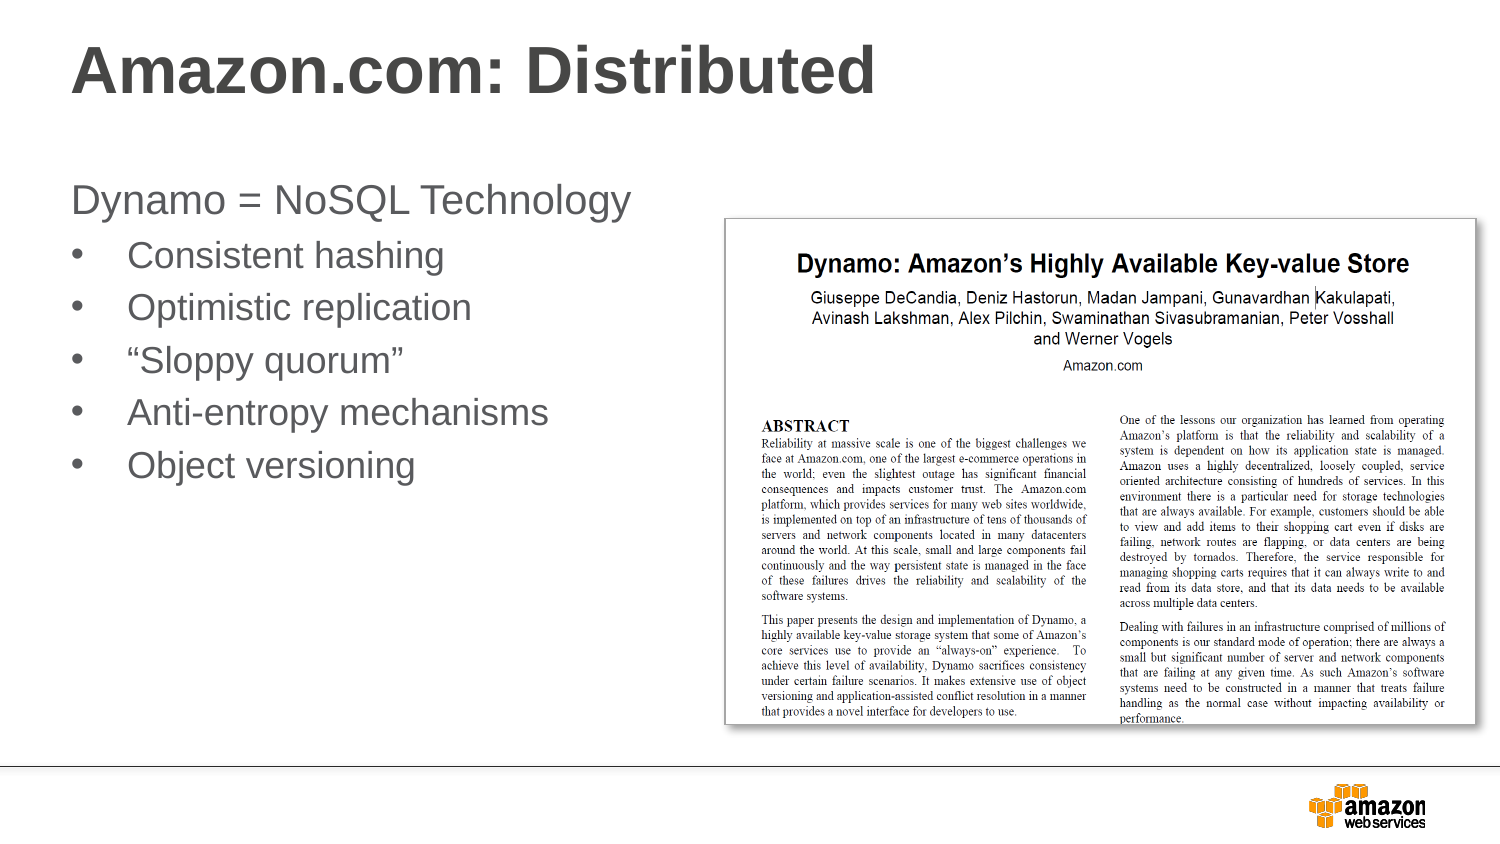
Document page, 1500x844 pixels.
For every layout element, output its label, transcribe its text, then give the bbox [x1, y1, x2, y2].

title Amazon.com: Distributed [55, 18, 1402, 160]
list Dynamo = NoSQL Technology Consistent hashing Optimistic replication “Sloppy quorum” Anti-entropy mechanisms Object versioning [55, 165, 843, 749]
picture [725, 218, 1476, 724]
